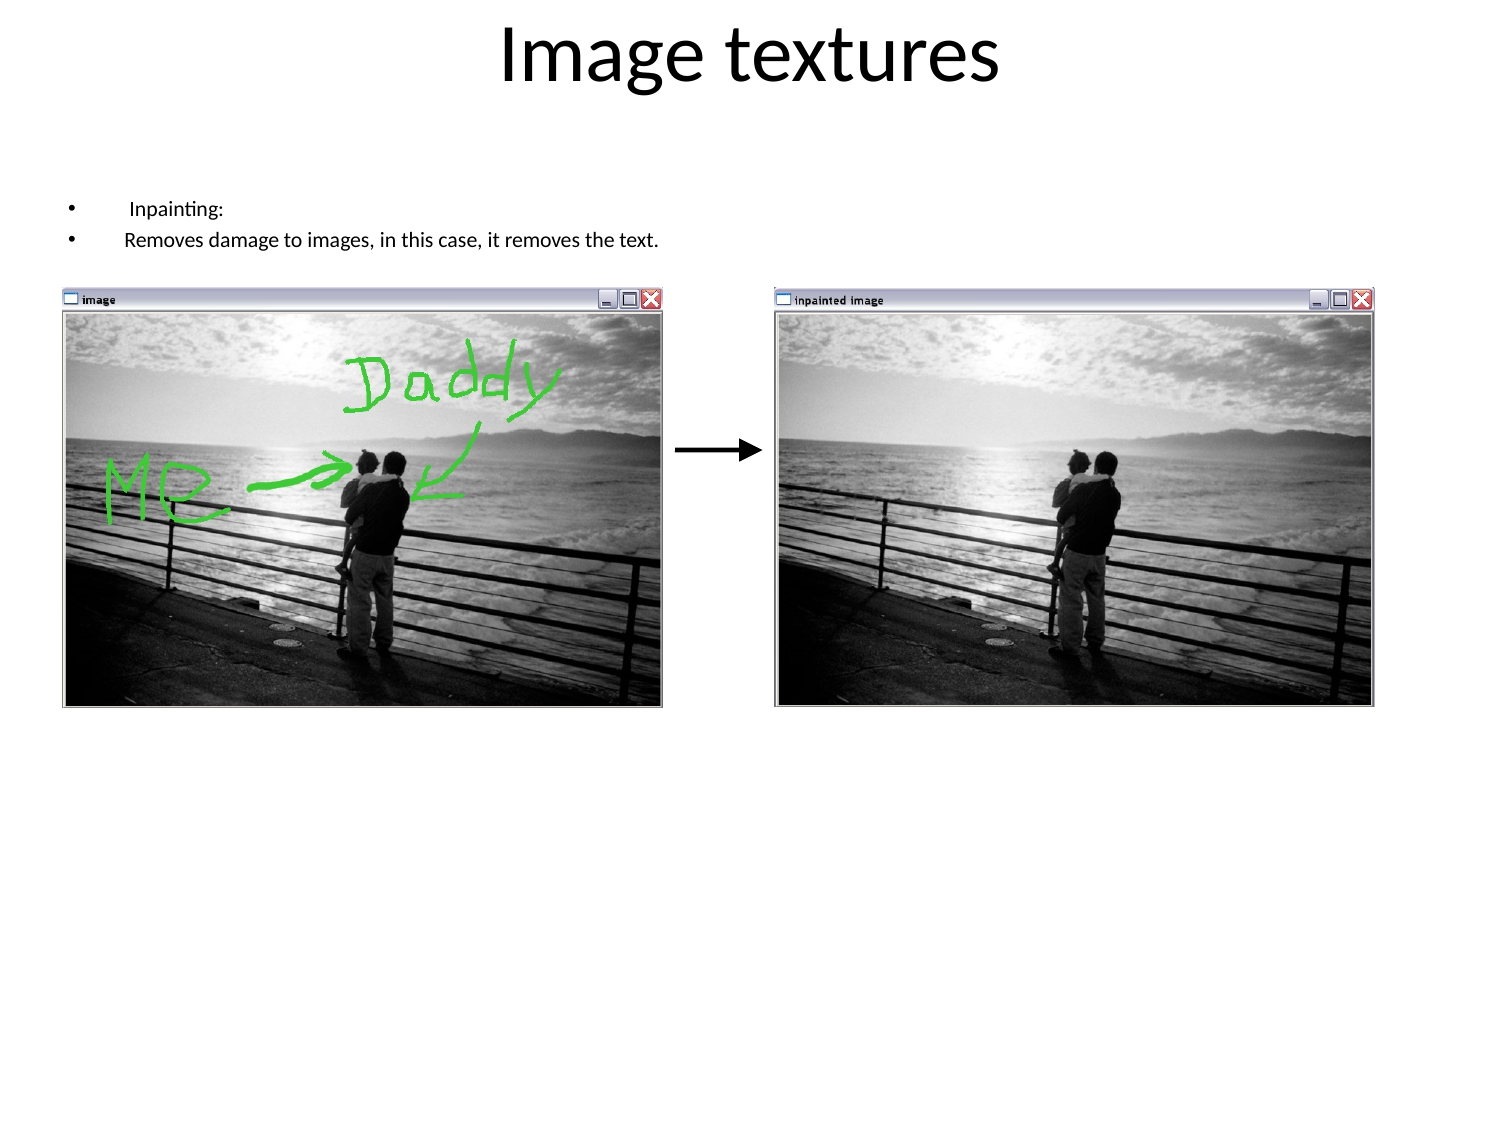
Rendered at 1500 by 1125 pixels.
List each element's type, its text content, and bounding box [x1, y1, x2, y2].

text_box [674, 439, 763, 461]
list Inpainting: Removes damage to images, in this case, it removes the text. [52, 187, 1405, 238]
picture [774, 287, 1376, 707]
picture [62, 287, 663, 708]
title Image textures [74, 0, 1426, 143]
